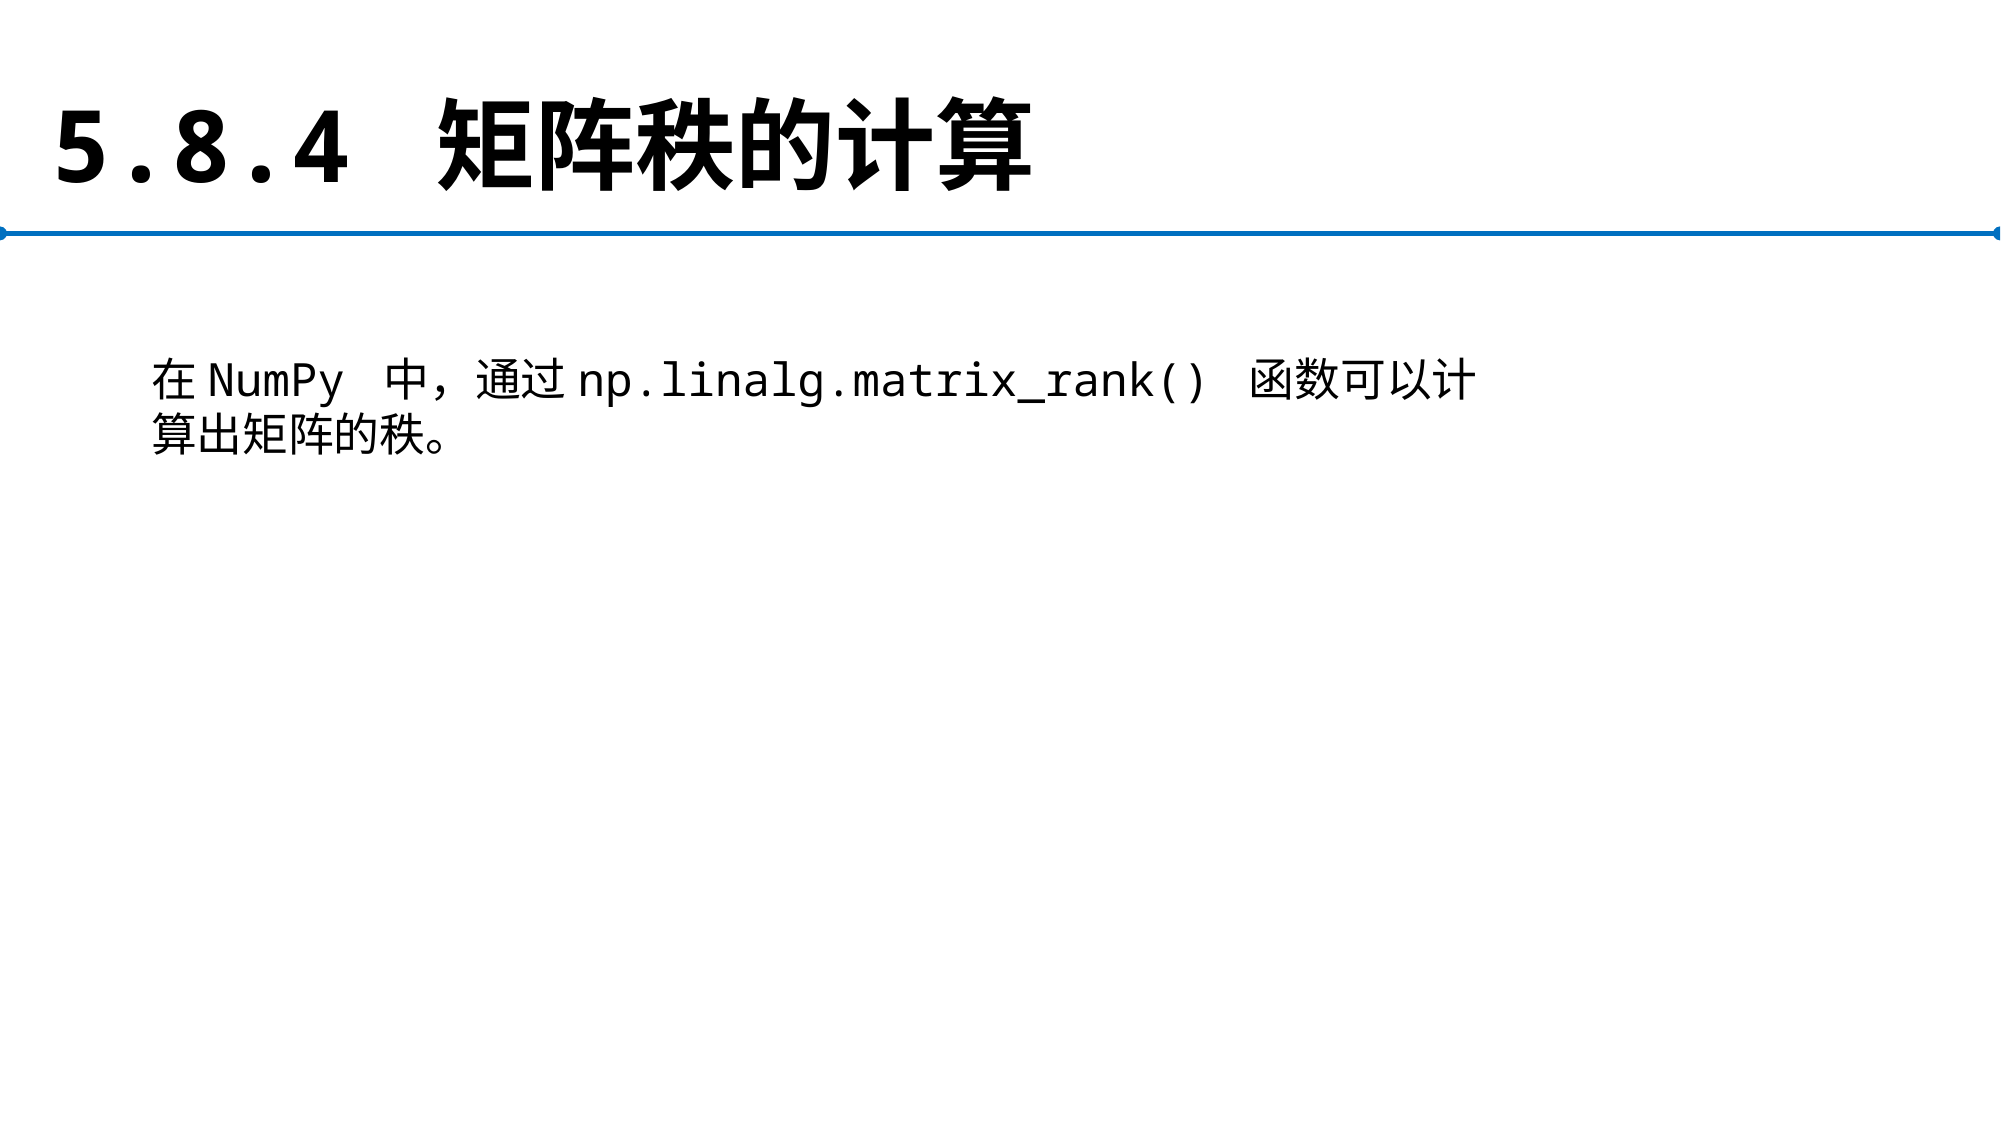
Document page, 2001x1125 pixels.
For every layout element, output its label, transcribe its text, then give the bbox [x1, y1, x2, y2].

text_box 在NumPy 中，通过np.linalg.matrix_rank() 函数可以计算出矩阵的秩。 [136, 343, 1507, 469]
title 5.8.4 矩阵秩的计算 [36, 41, 1863, 260]
